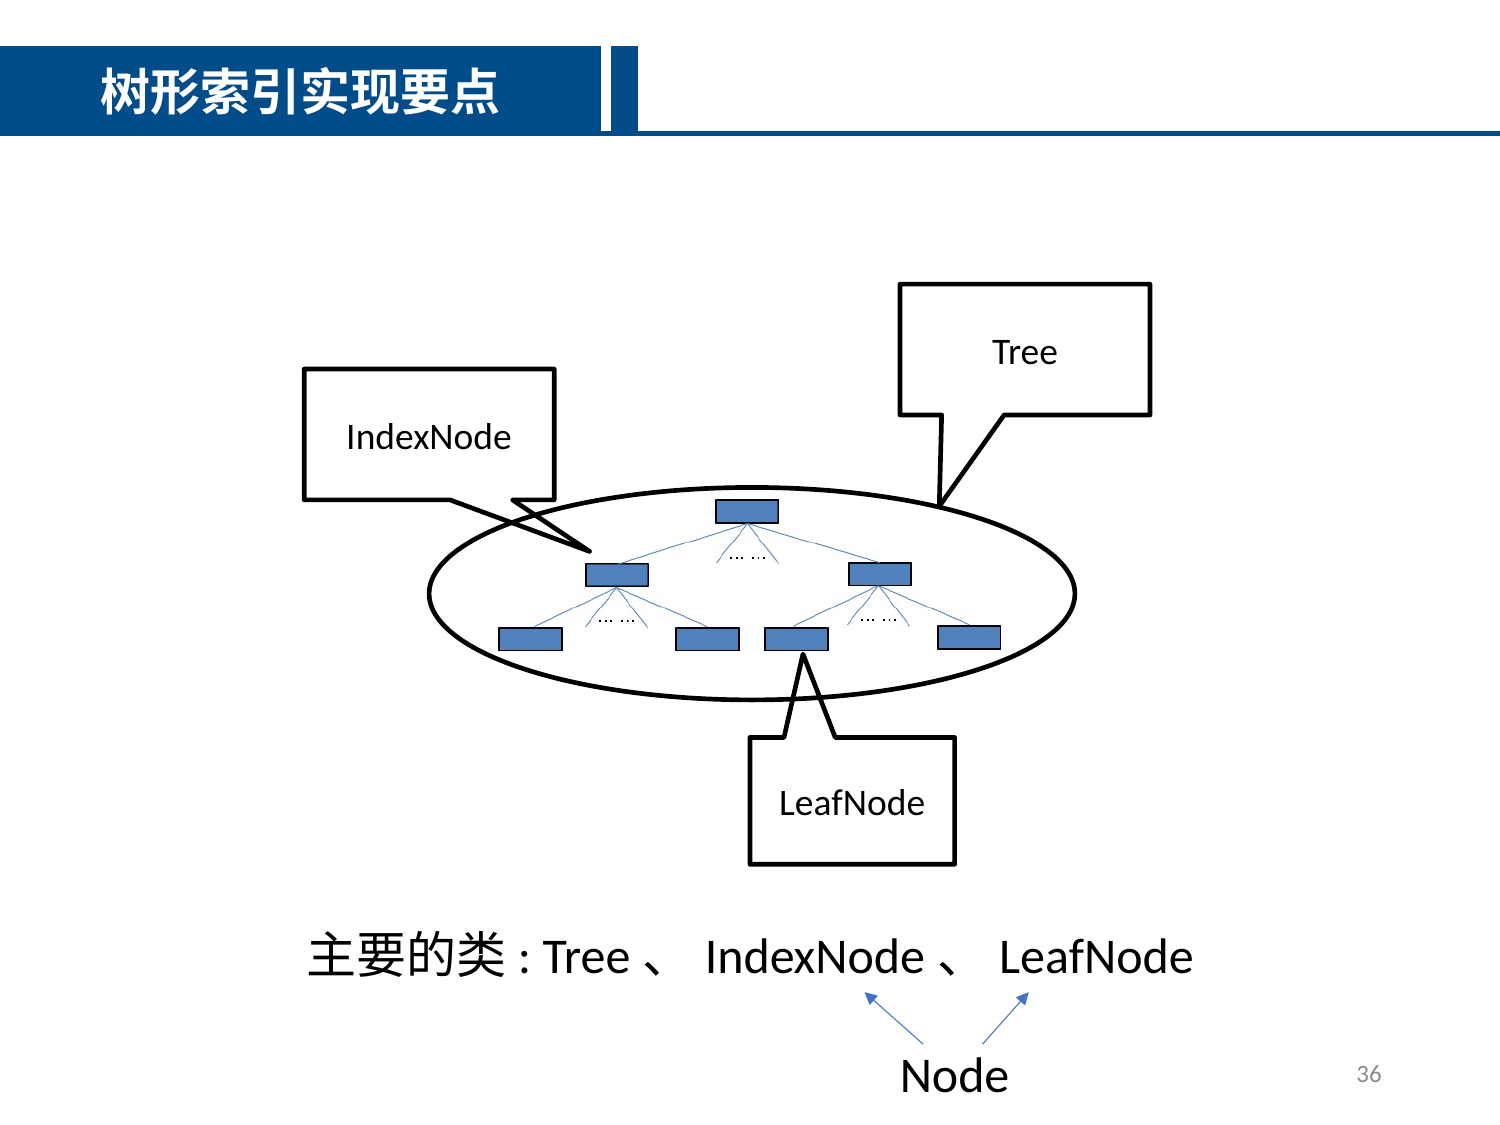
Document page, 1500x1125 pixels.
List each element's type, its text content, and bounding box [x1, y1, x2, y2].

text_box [982, 992, 1029, 1045]
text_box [864, 992, 924, 1045]
text_box 主要的类: Tree、IndexNode、LeafNode [224, 916, 1275, 992]
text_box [1, 46, 637, 134]
text_box IndexNode [304, 369, 429, 500]
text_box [429, 284, 1150, 700]
slide_number 36 [1059, 1042, 1397, 1103]
text_box [78, 135, 109, 140]
text_box LeafNode [749, 700, 955, 865]
text_box Node [834, 1034, 1075, 1110]
